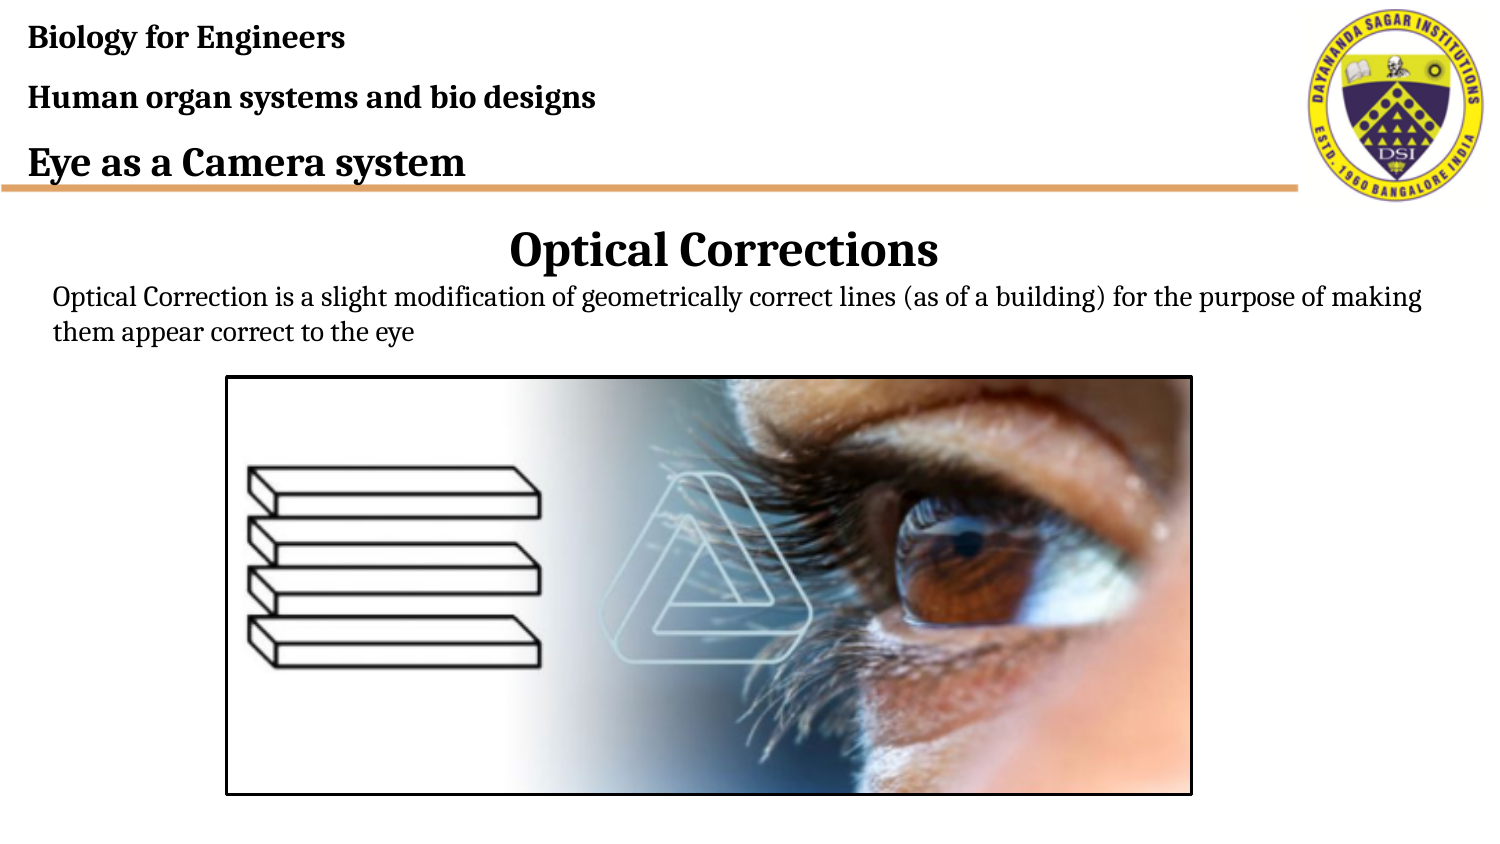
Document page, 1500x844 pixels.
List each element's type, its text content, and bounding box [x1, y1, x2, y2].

picture [227, 378, 1190, 794]
text_box Optical Correction is a slight modification of geometrically correct lines (as of a building) for the purpose of making them appear correct to the eye [37, 269, 1478, 355]
text_box Biology for Engineers Human organ systems and bio designs Eye as a Camera system [12, 0, 1107, 182]
text_box Optical Corrections [494, 208, 1030, 269]
picture [0, 183, 1301, 194]
picture [1302, 8, 1492, 209]
